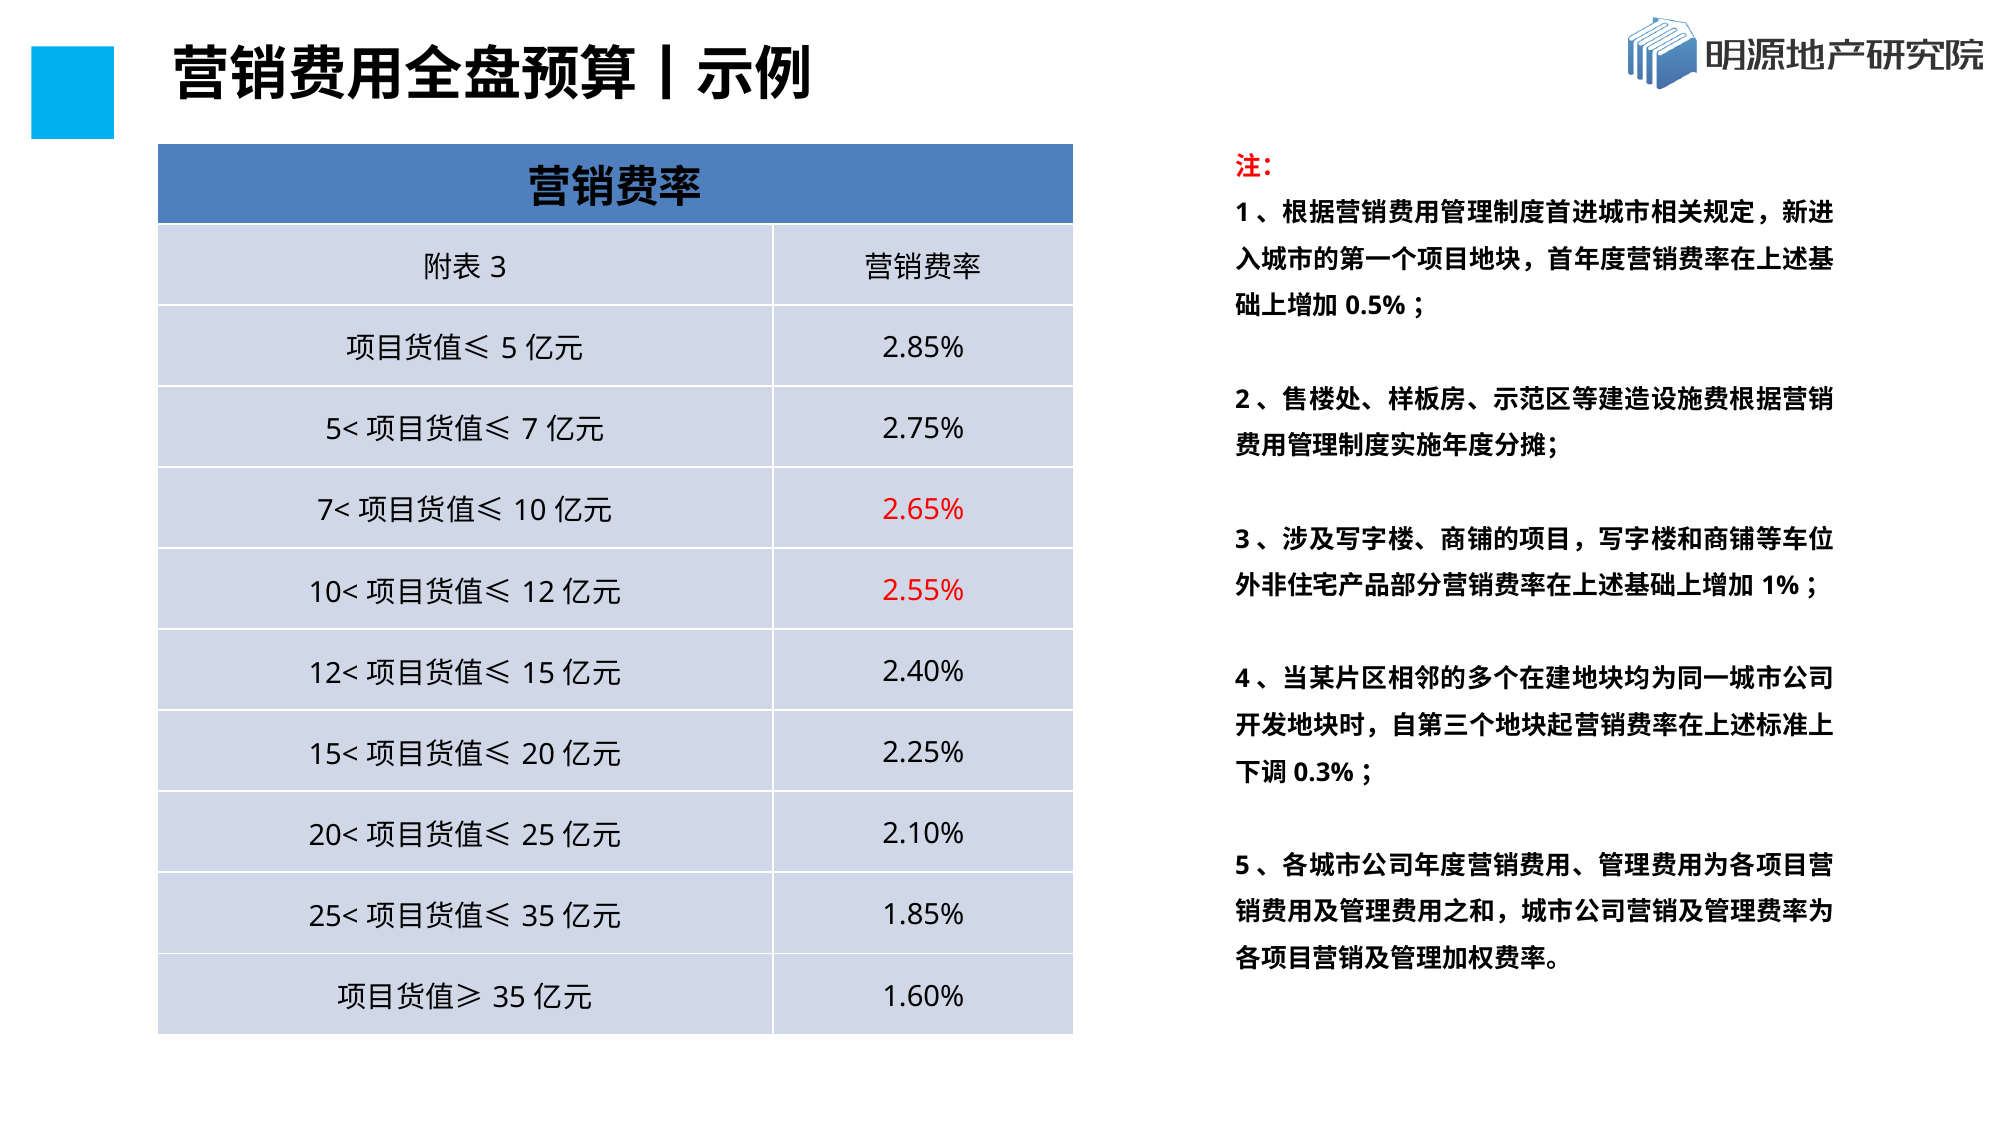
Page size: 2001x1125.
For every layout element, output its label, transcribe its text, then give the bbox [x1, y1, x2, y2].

text_box 注： 1、根据营销费用管理制度首进城市相关规定，新进入城市的第一个项目地块，首年度营销费率在上述基础上增加0.5%； 2、售楼处、样板房、示范区等建造设施费根据营销费用管理制度实施年度分摊； 3、涉及写字楼、商铺的项目，写字楼和商铺等车位外非住宅产品部分营销费率在上述基础上增加1%； 4、当某片区相邻的多个在建地块均为同一城市公司开发地块时，自第三个地块起营销费率在上述标准上下调0.3%； 5、各城市公司年度营销费用、管理费用为各项目营销费用及管理费用之和，城市公司营销及管理费率为各项目营销及管理加权费率。 [1220, 126, 1851, 980]
table_cell 12<项目货值≤15亿元 [158, 630, 772, 709]
table_cell 2.55% [774, 549, 1073, 628]
table_cell 25<项目货值≤35亿元 [158, 873, 772, 953]
picture [1623, 13, 1988, 93]
table_cell 附表3 [158, 225, 772, 304]
table_cell 项目货值≥35亿元 [158, 954, 772, 1034]
table_header 营销费率 [158, 144, 1073, 223]
table_cell 项目货值≤5亿元 [158, 306, 772, 385]
table_cell 7<项目货值≤10亿元 [158, 468, 772, 547]
table_cell 1.85% [774, 873, 1073, 953]
text_box 营销费用全盘预算丨示例 [156, 30, 990, 122]
table_cell 2.75% [774, 387, 1073, 466]
table_cell 2.65% [774, 468, 1073, 547]
table_cell 2.85% [774, 306, 1073, 385]
table_cell 营销费率 [774, 225, 1073, 304]
table_cell 5<项目货值≤7亿元 [158, 387, 772, 466]
table_cell 10<项目货值≤12亿元 [158, 549, 772, 628]
table_cell 2.40% [774, 630, 1073, 709]
table_cell 1.60% [774, 954, 1073, 1034]
table_cell 2.25% [774, 711, 1073, 790]
table_cell 20<项目货值≤25亿元 [158, 792, 772, 871]
table_cell 2.10% [774, 792, 1073, 871]
table_cell 15<项目货值≤20亿元 [158, 711, 772, 790]
